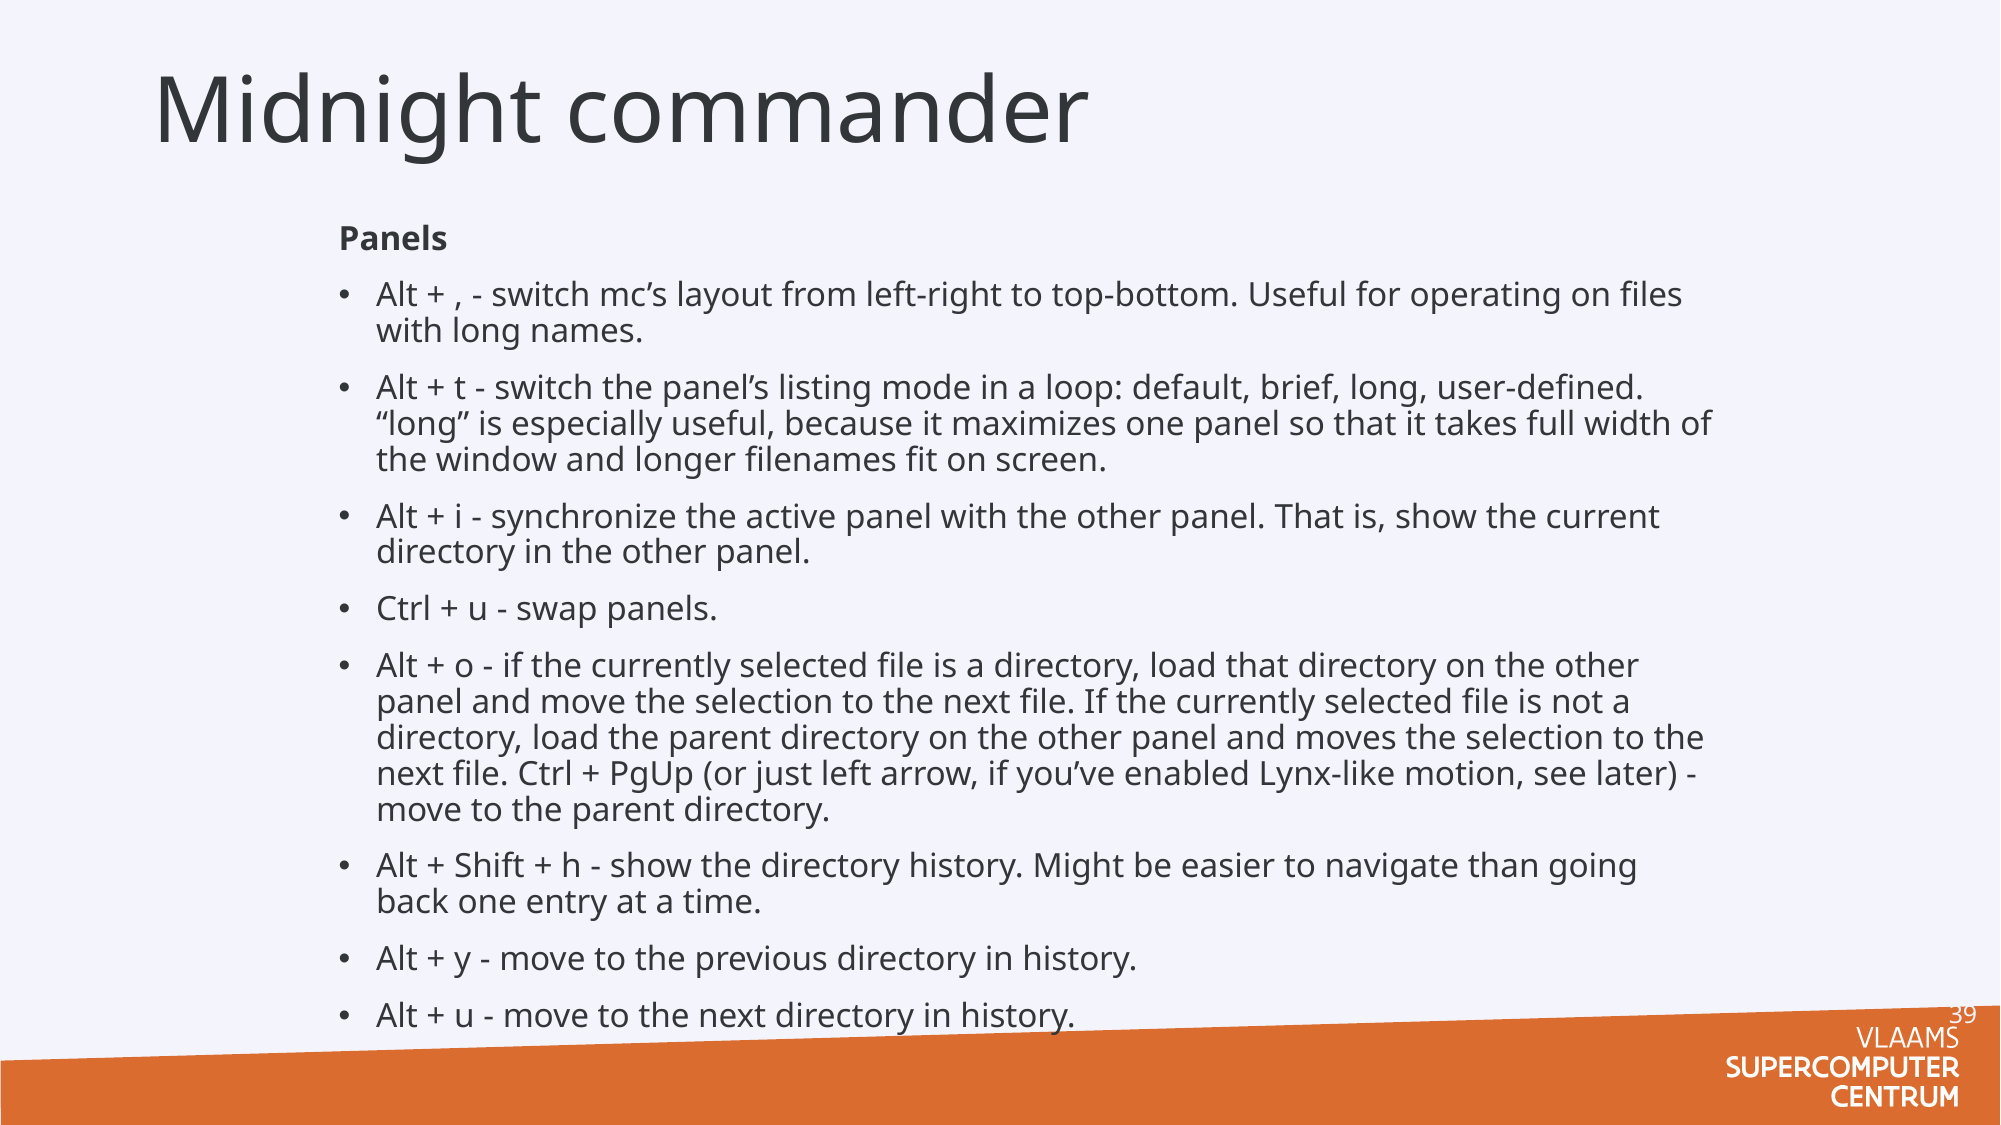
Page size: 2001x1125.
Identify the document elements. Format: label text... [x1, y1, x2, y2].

title Midnight commander [137, 4, 1863, 222]
slide_number 39 [1787, 992, 1993, 1040]
picture [1725, 1021, 1960, 1117]
list Panels Alt + , - switch mc’s layout from left-right to top-bottom. Useful for operating on files with long names. Alt + t - switch the panel’s listing mode in a loop: default, brief, long, user-defined. “long” is especially useful, because it maximizes one panel so that it takes full width of the window and longer filenames fit on screen. Alt + i - synchronize the active panel with the other panel. That is, show the current directory in the other panel. Ctrl + u - swap panels. Alt + o - if the currently selected file is a directory, load that directory on the other panel and move the selection to the next file. If the currently selected file is not a directory, load the parent directory on the other panel and moves the selection to the next file. Ctrl + PgUp (or just left arrow, if you’ve enabled Lynx-like motion, see later) - move to the parent directory. Alt + Shift + h - show the directory history. Might be easier to navigate than going back one entry at a time. Alt + y - move to the previous directory in history. Alt + u - move to the next directory in history. [338, 221, 1721, 948]
